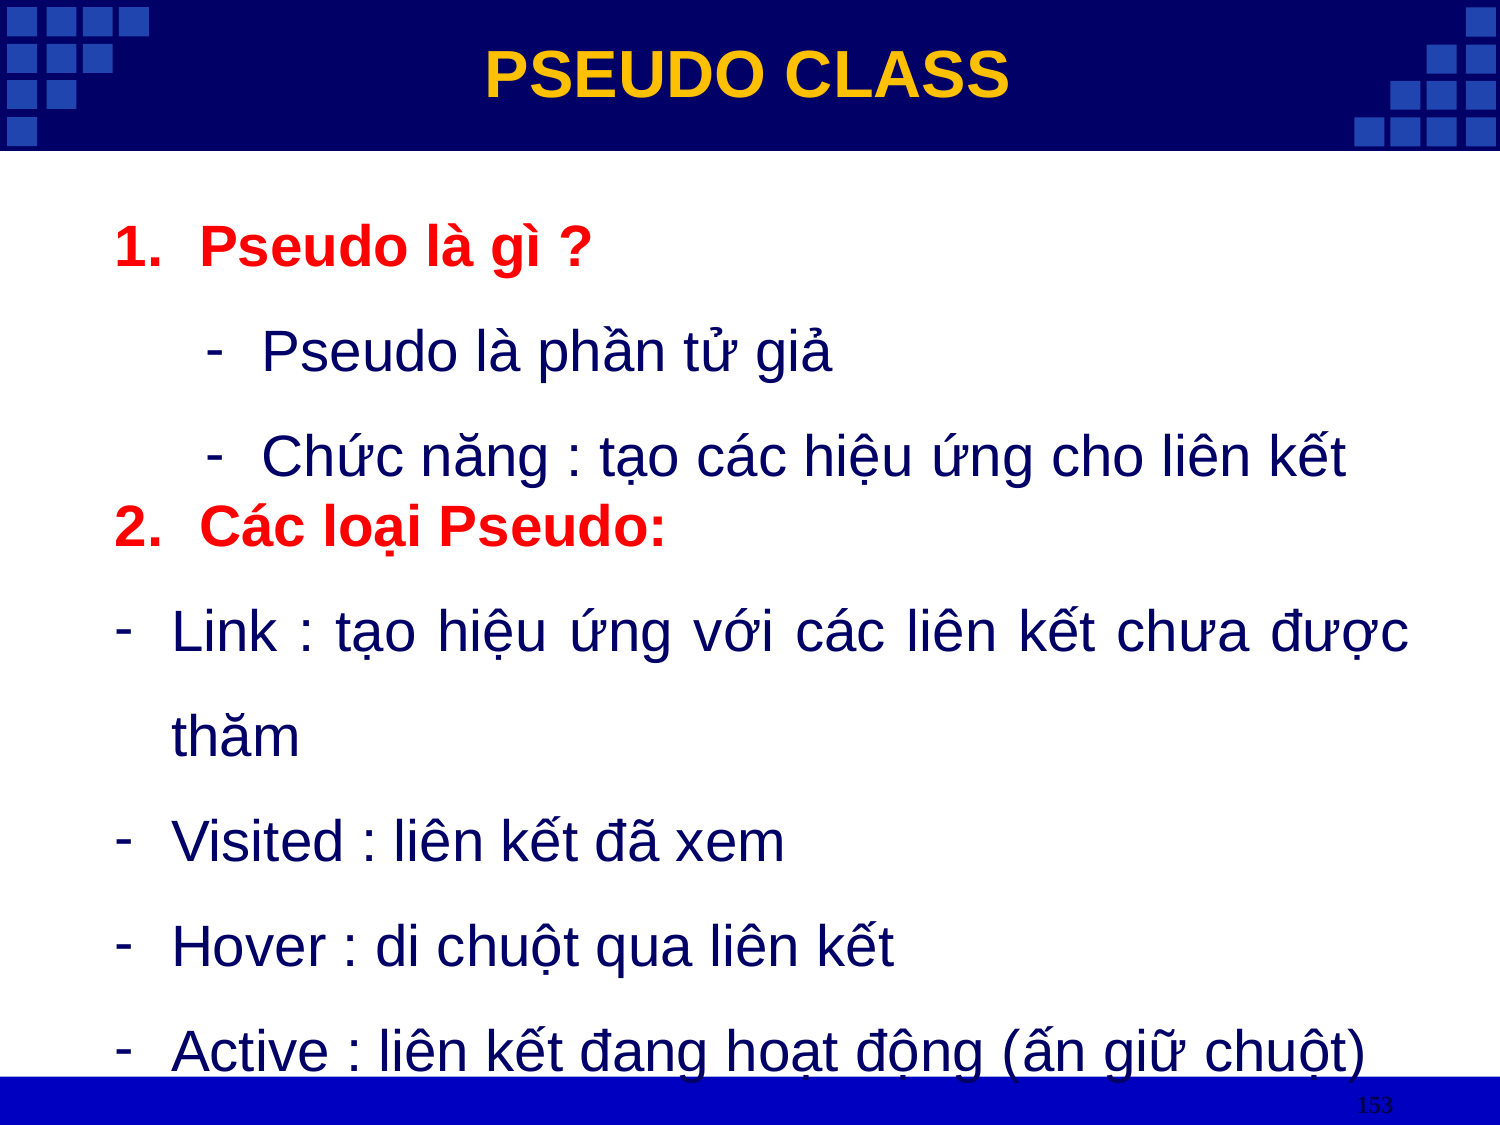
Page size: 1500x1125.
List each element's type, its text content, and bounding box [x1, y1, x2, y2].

text_box PSEUDO CLASS [72, 2, 1423, 140]
text_box Pseudo là gì ? Pseudo là phần tử giả Chức năng : tạo các hiệu ứng cho liên kết Các loại Pseudo: Link : tạo hiệu ứng với các liên kết chưa được thăm Visited : liên kết đã xem Hover : di chuột qua liên kết Active : liên kết đang hoạt động (ấn giữ chuột) [99, 200, 1425, 1125]
